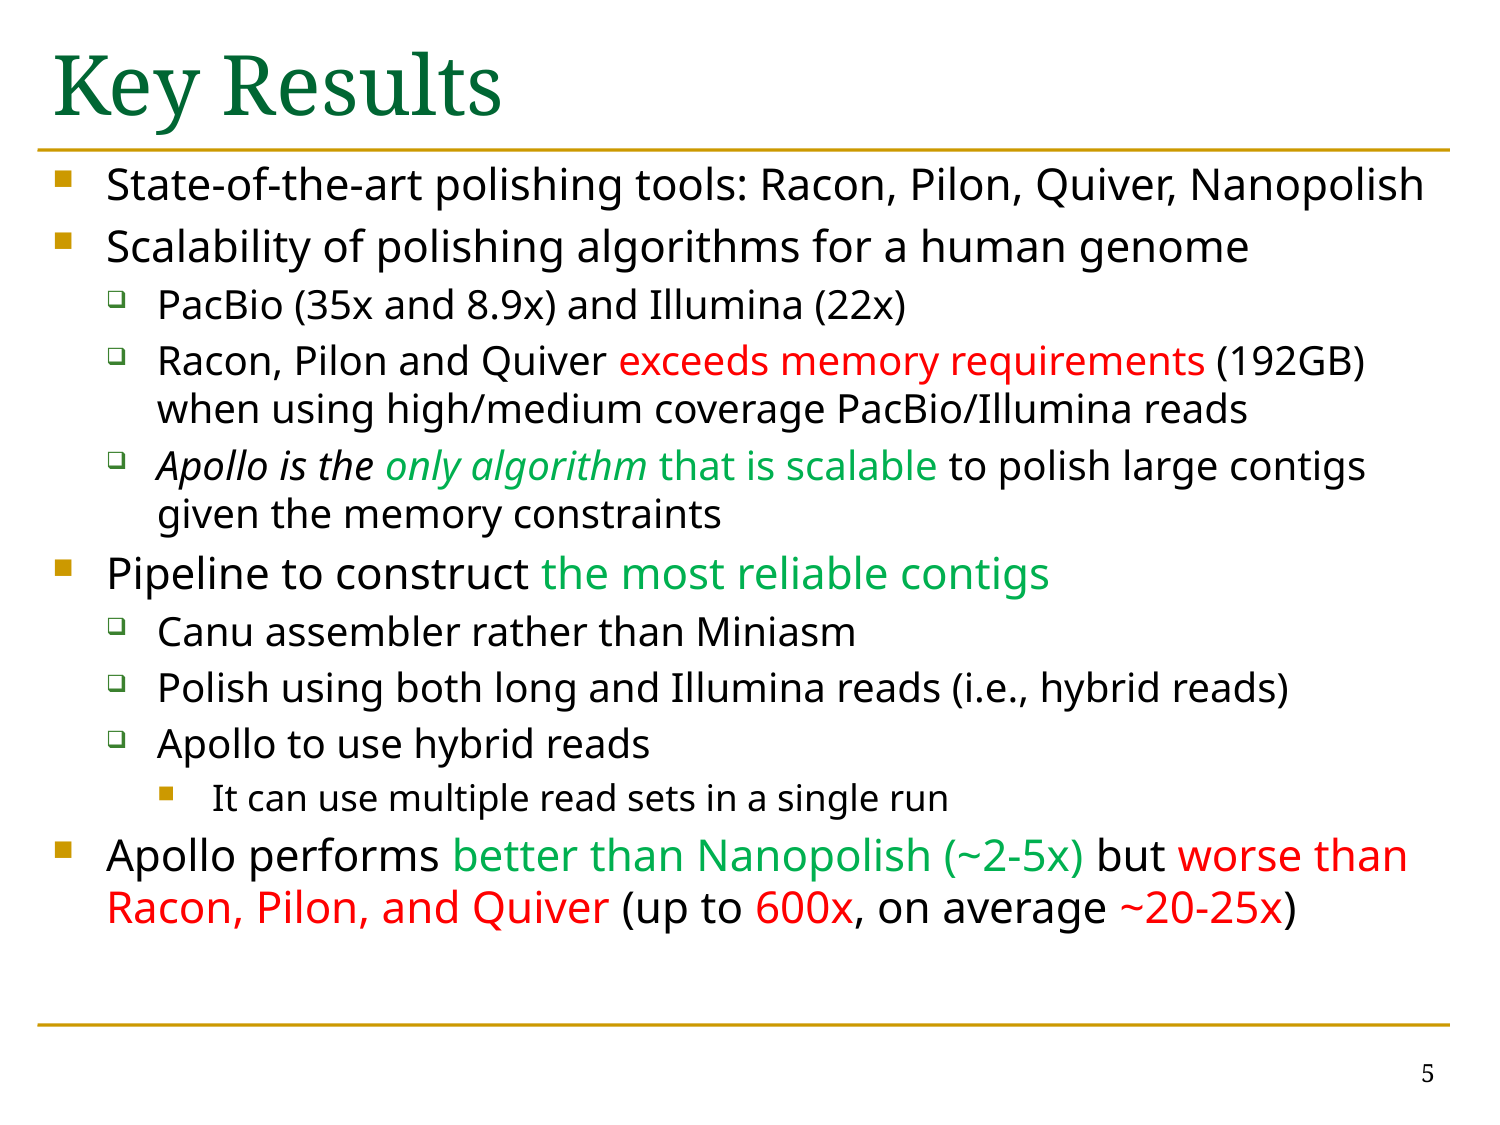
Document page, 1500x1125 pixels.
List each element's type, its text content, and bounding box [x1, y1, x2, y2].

slide_number 5 [1363, 1048, 1451, 1100]
list State-of-the-art polishing tools: Racon, Pilon, Quiver, Nanopolish Scalability of polishing algorithms for a human genome PacBio (35x and 8.9x) and Illumina (22x) Racon, Pilon and Quiver exceeds memory requirements (192GB) when using high/medium coverage PacBio/Illumina reads Apollo is the only algorithm that is scalable to polish large contigs given the memory constraints Pipeline to construct the most reliable contigs Canu assembler rather than Miniasm Polish using both long and Illumina reads (i.e., hybrid reads) Apollo to use hybrid reads It can use multiple read sets in a single run Apollo performs better than Nanopolish (~2-5x) but worse than Racon, Pilon, and Quiver (up to 600x, on average ~20-25x) [37, 148, 1451, 1026]
title Key Results [37, 24, 1451, 148]
